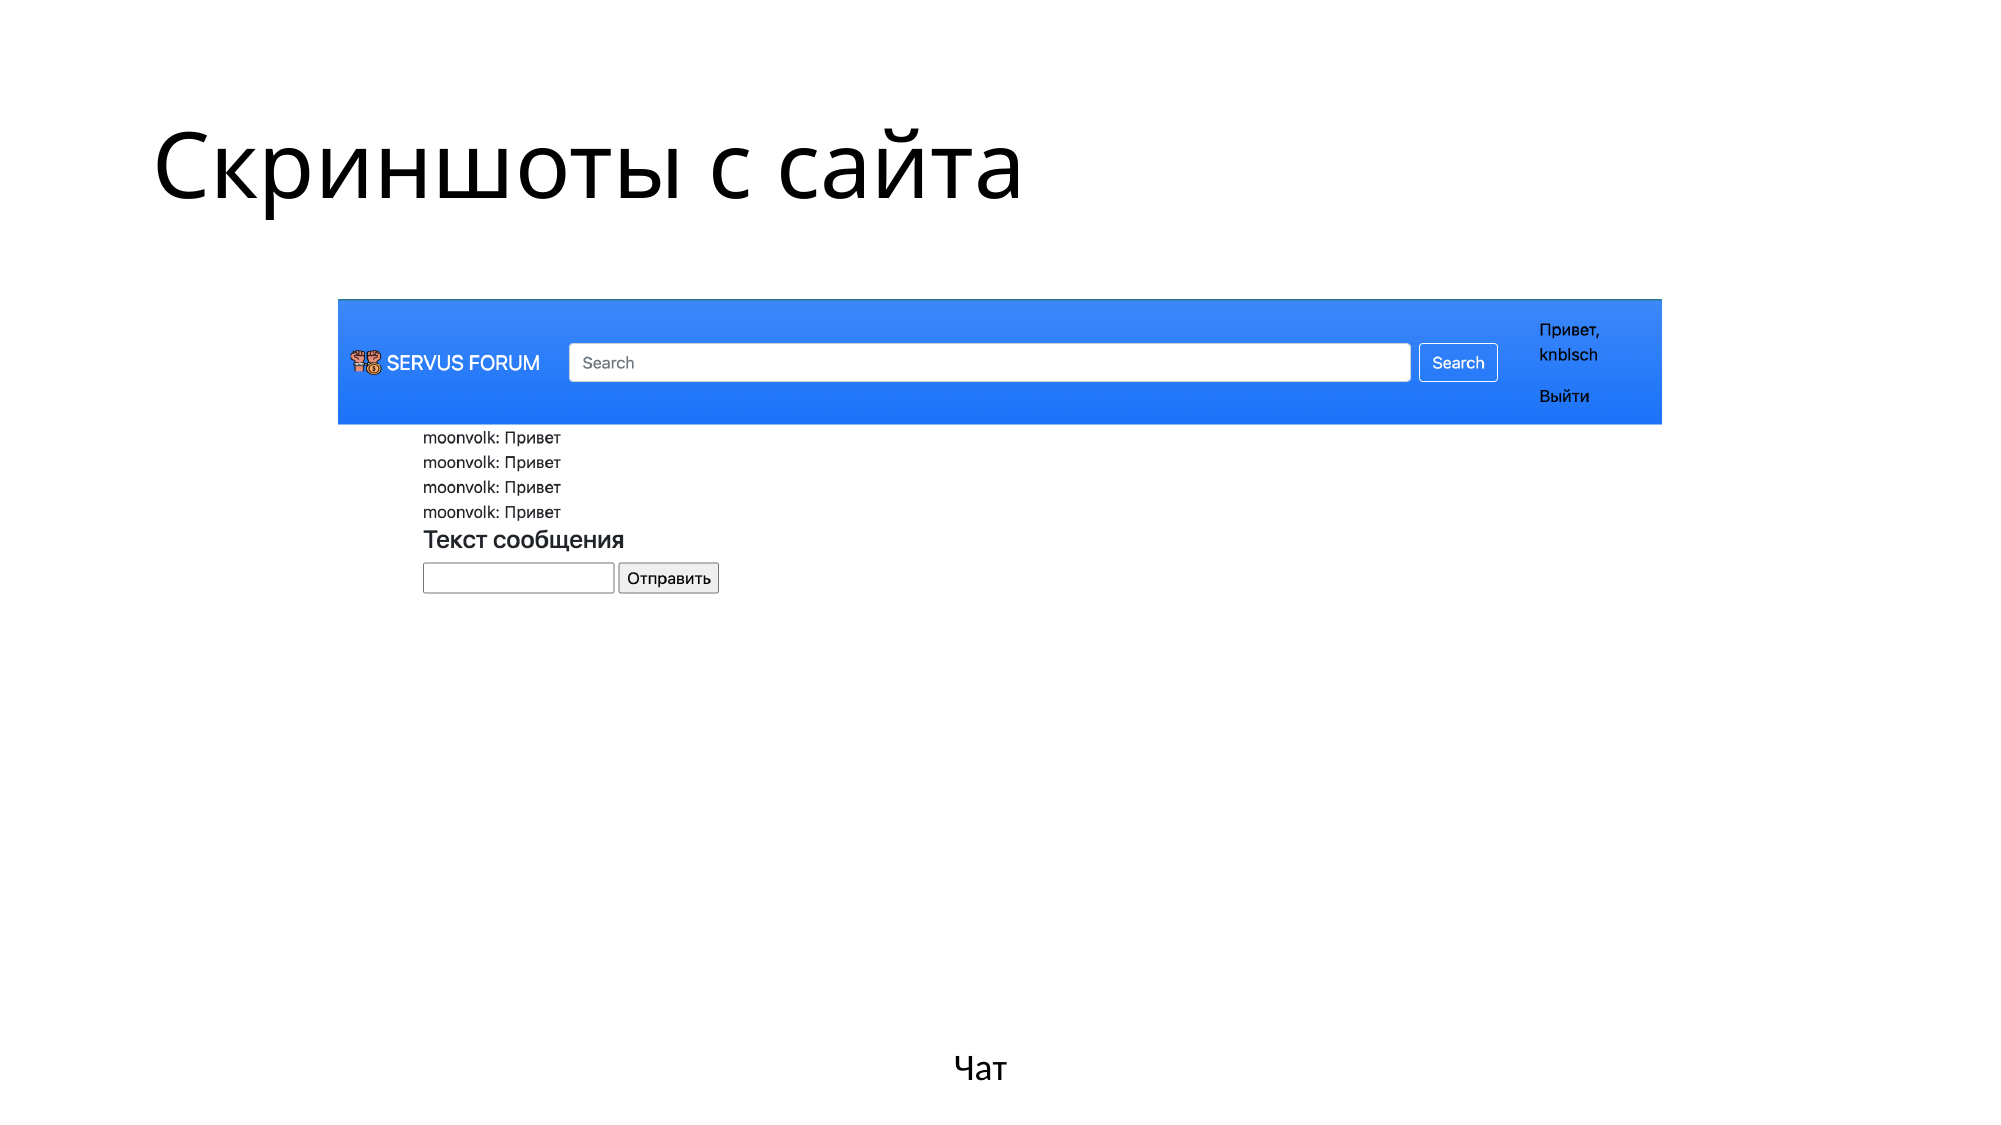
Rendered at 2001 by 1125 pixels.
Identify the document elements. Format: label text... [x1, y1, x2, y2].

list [338, 299, 1662, 1014]
text_box Чат [605, 1035, 1356, 1096]
title Скриншоты с сайта [137, 59, 1863, 278]
